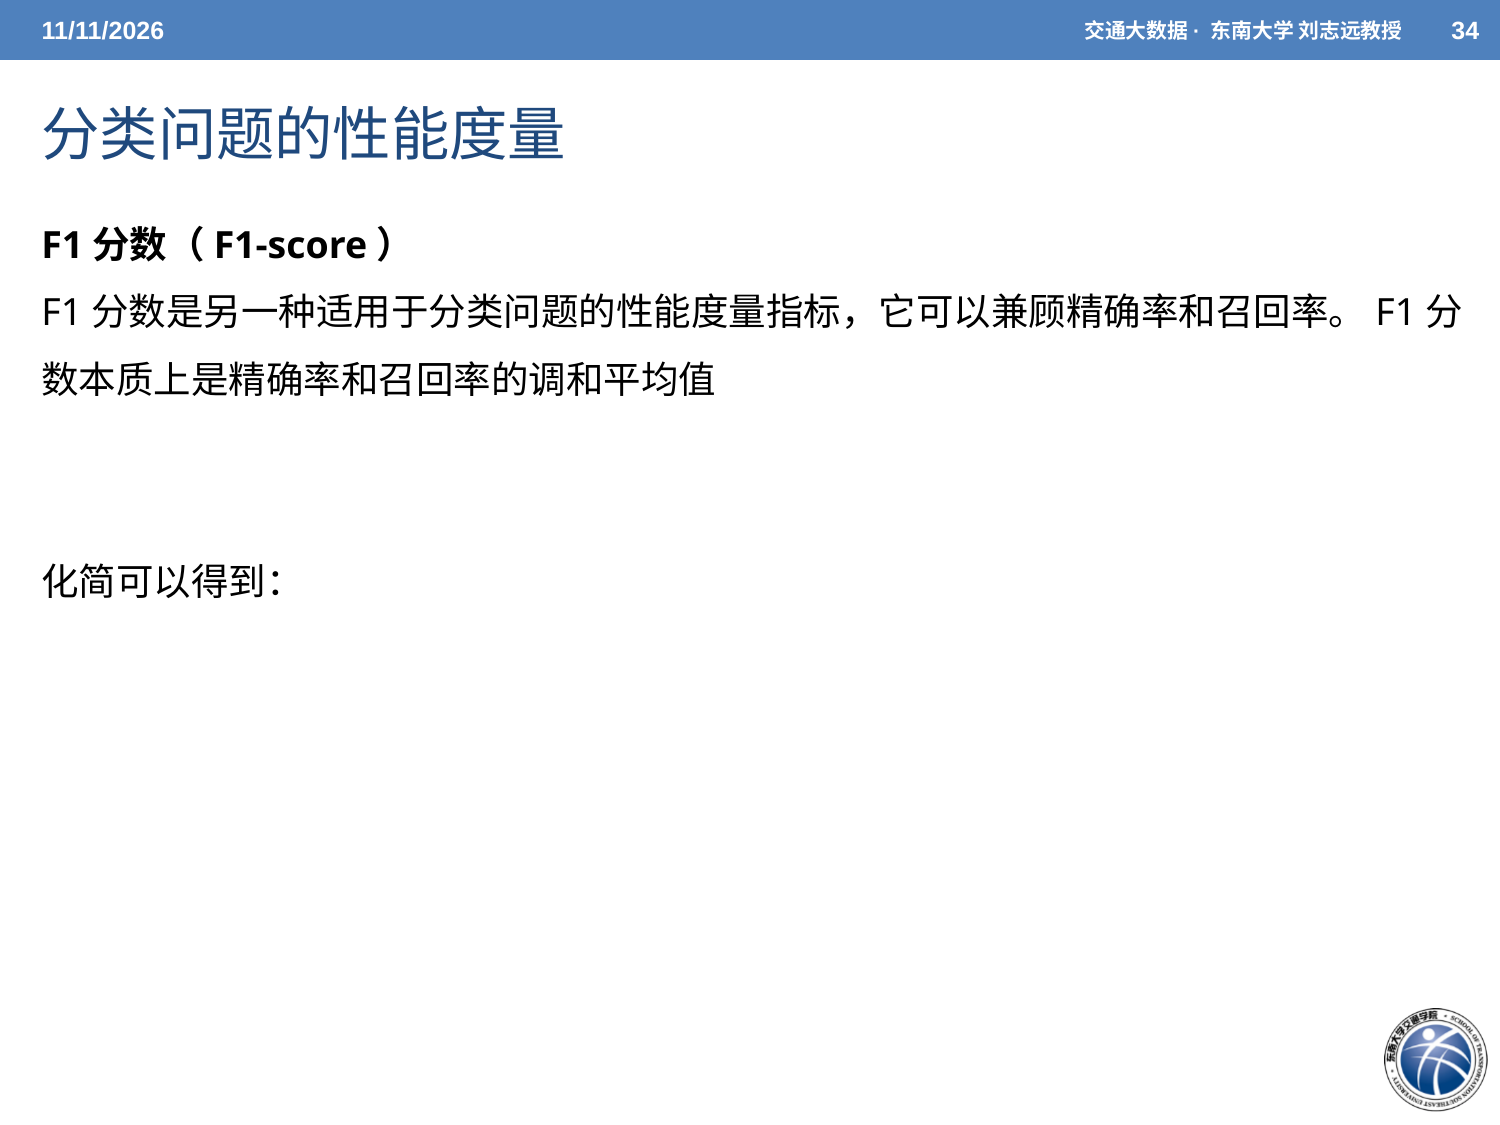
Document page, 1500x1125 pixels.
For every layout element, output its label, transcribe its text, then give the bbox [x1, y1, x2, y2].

footer 交通大数据· 东南大学 刘志远教授 [624, 2, 1418, 58]
picture [1384, 1008, 1489, 1112]
title 分类问题的性能度量 [26, 72, 1377, 193]
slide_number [26, 2, 502, 58]
slide_number 34 [1436, 2, 1500, 58]
